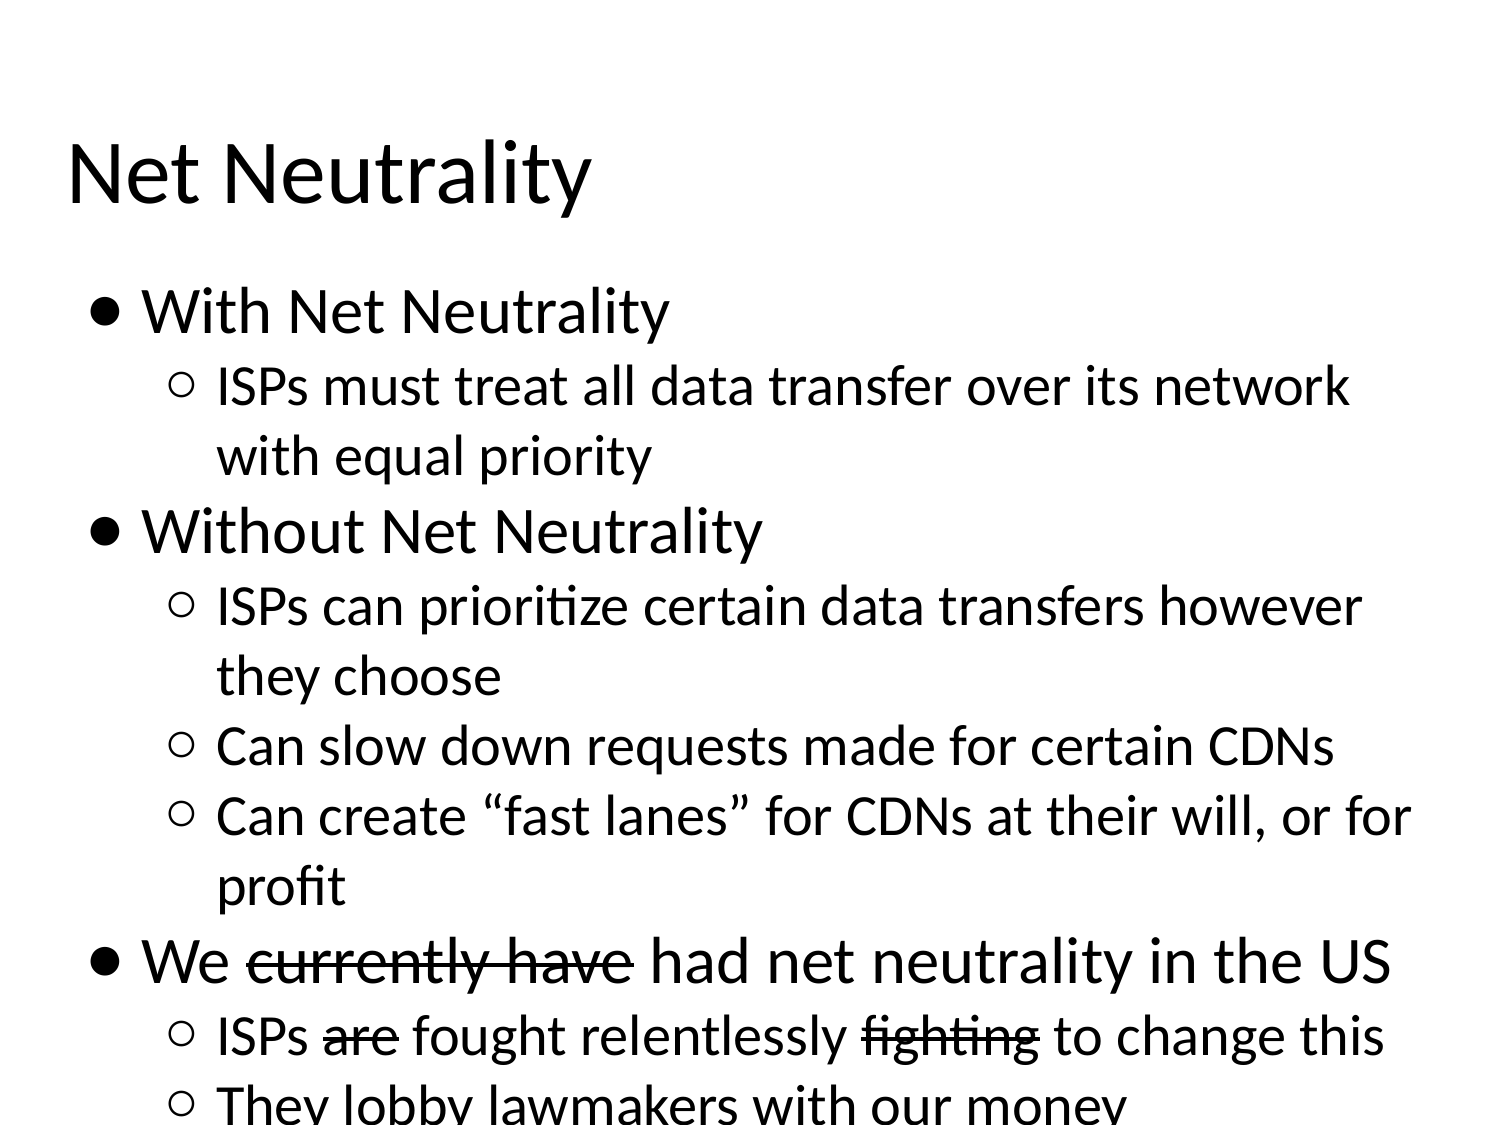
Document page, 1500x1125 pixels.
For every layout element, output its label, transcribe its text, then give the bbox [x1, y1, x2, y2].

list With Net Neutrality ISPs must treat all data transfer over its network with equal priority Without Net Neutrality ISPs can prioritize certain data transfers however they choose Can slow down requests made for certain CDNs Can create “fast lanes” for CDNs at their will, or for profit We currently have had net neutrality in the US ISPs are fought relentlessly fighting to change this They lobby lawmakers with our money Some countries do not have net neutrality today The Chinese government control much of what their citizens can access on the Internet The Russian government requires ISPs to block certain sites or face fines Australia has no laws in place to protect Net Neutrality and ISPs are free to do what they wish [51, 252, 1449, 1125]
title Net Neutrality [51, 97, 1449, 223]
